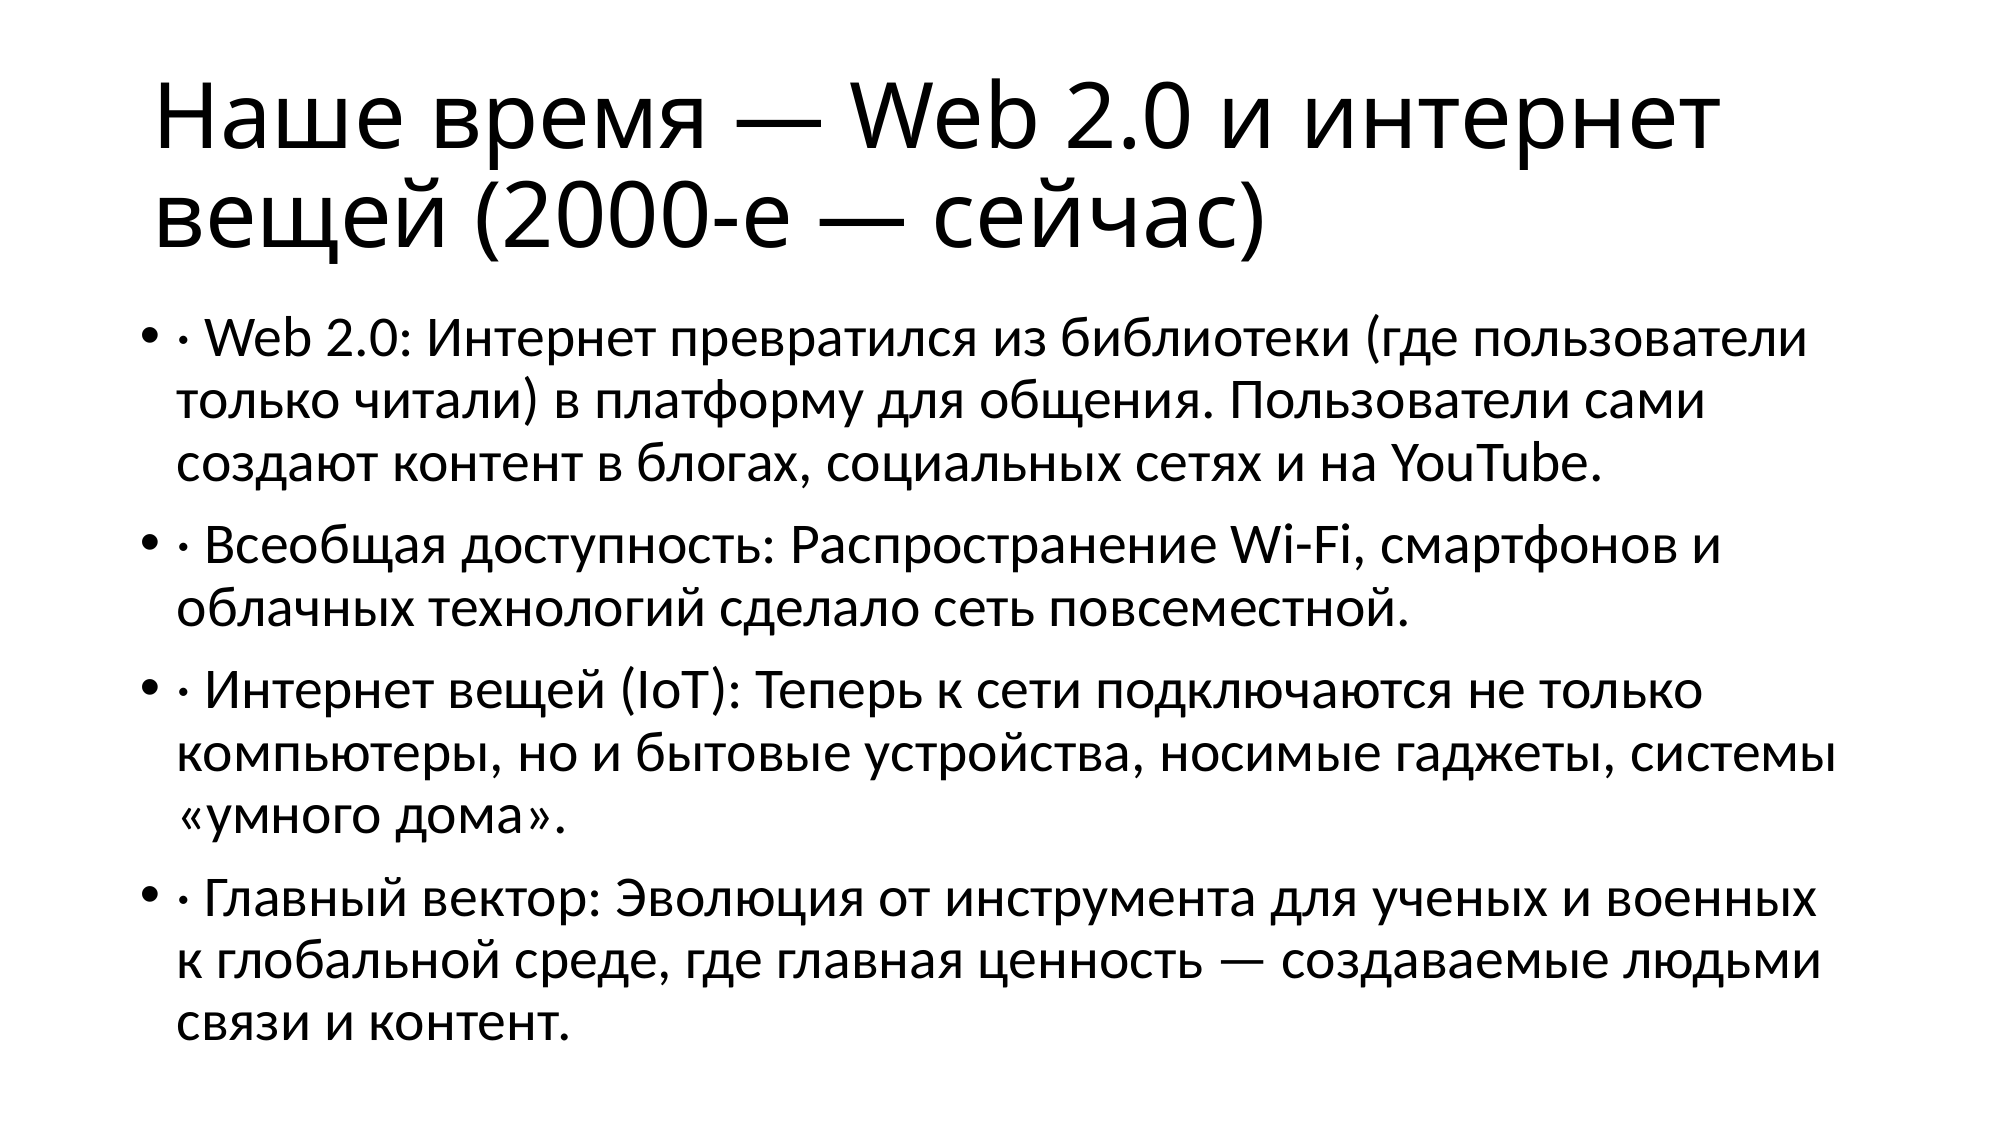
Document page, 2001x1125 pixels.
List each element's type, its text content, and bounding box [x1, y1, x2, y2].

list · Web 2.0: Интернет превратился из библиотеки (где пользователи только читали) в платформу для общения. Пользователи сами создают контент в блогах, социальных сетях и на YouTube. · Всеобщая доступность: Распространение Wi-Fi, смартфонов и облачных технологий сделало сеть повсеместной. · Интернет вещей (IoT): Теперь к сети подключаются не только компьютеры, но и бытовые устройства, носимые гаджеты, системы «умного дома». · Главный вектор: Эволюция от инструмента для ученых и военных к глобальной среде, где главная ценность — создаваемые людьми связи и контент. [124, 299, 1863, 1066]
title Наше время — Web 2.0 и интернет вещей (2000-е — сейчас) [137, 59, 1863, 278]
